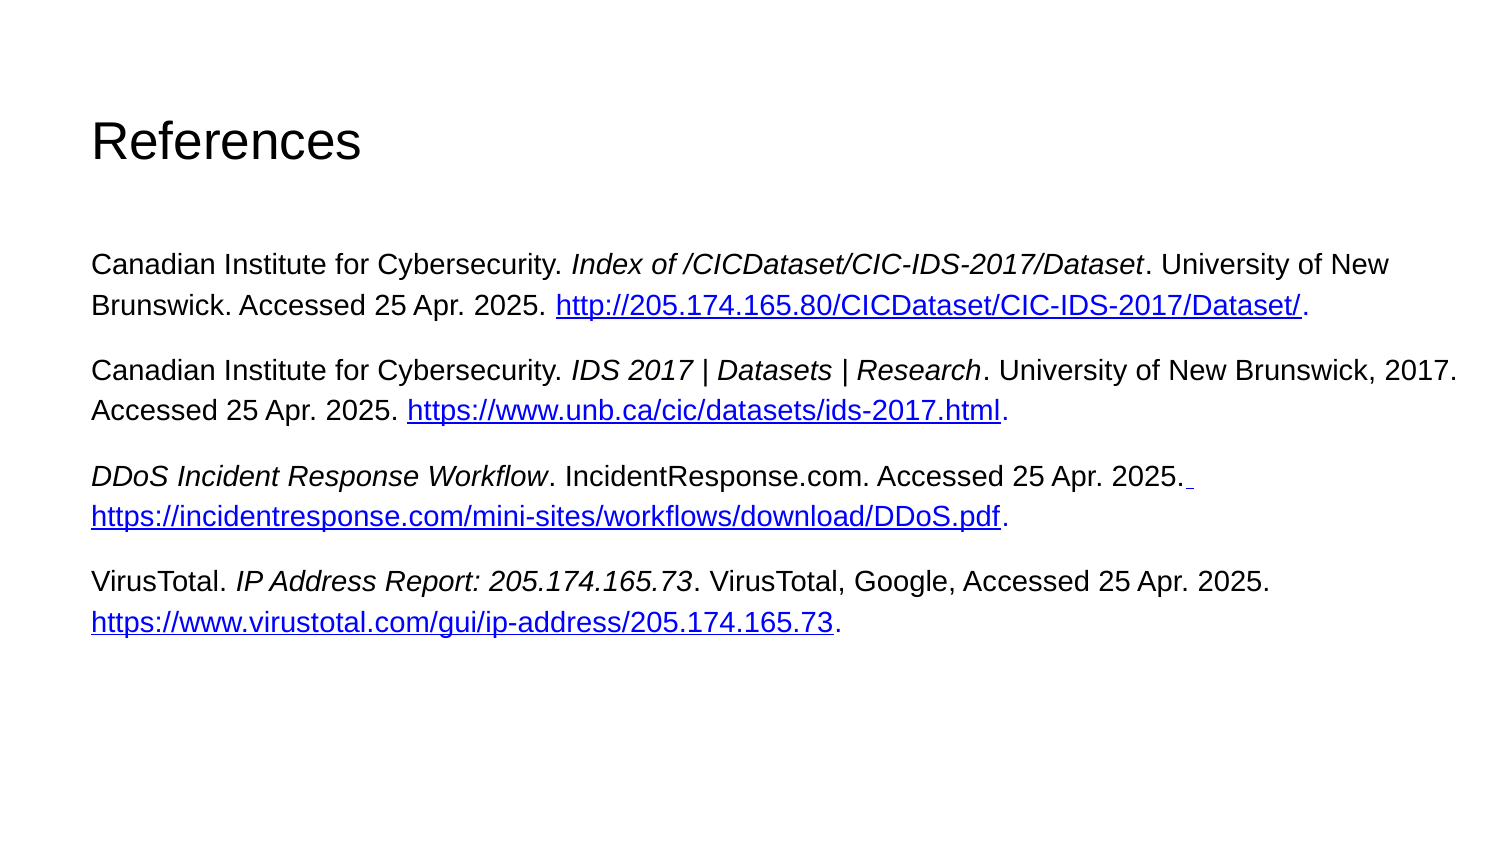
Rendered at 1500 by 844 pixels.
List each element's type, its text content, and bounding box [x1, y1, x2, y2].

title References [76, 91, 1474, 186]
list Canadian Institute for Cybersecurity. Index of /CICDataset/CIC-IDS-2017/Dataset. University of New Brunswick. Accessed 25 Apr. 2025. http://205.174.165.80/CICDataset/CIC-IDS-2017/Dataset/. Canadian Institute for Cybersecurity. IDS 2017 | Datasets | Research. University of New Brunswick, 2017. Accessed 25 Apr. 2025. https://www.unb.ca/cic/datasets/ids-2017.html. DDoS Incident Response Workflow. IncidentResponse.com. Accessed 25 Apr. 2025. https://incidentresponse.com/mini-sites/workflows/download/DDoS.pdf. VirusTotal. IP Address Report: 205.174.165.73. VirusTotal, Google, Accessed 25 Apr. 2025. https://www.virustotal.com/gui/ip-address/205.174.165.73. [76, 225, 1474, 786]
